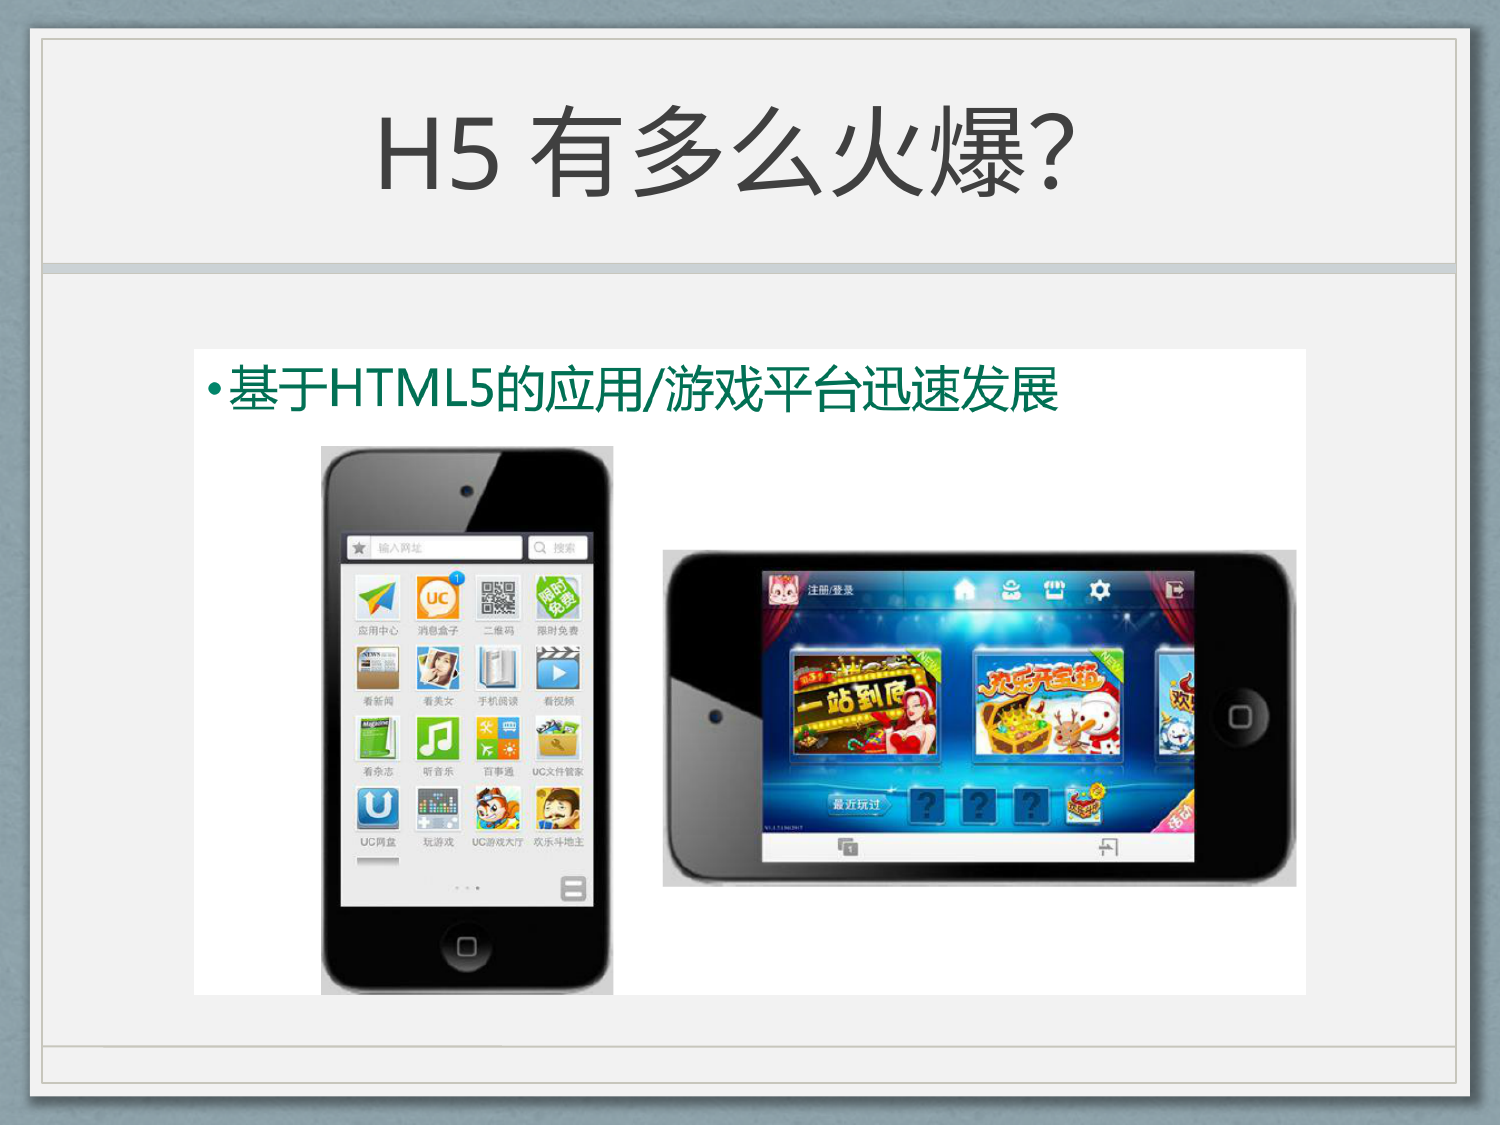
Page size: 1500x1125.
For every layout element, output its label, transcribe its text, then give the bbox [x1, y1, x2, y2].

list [147, 349, 1354, 996]
title H5有多么火爆？ [147, 40, 1353, 260]
